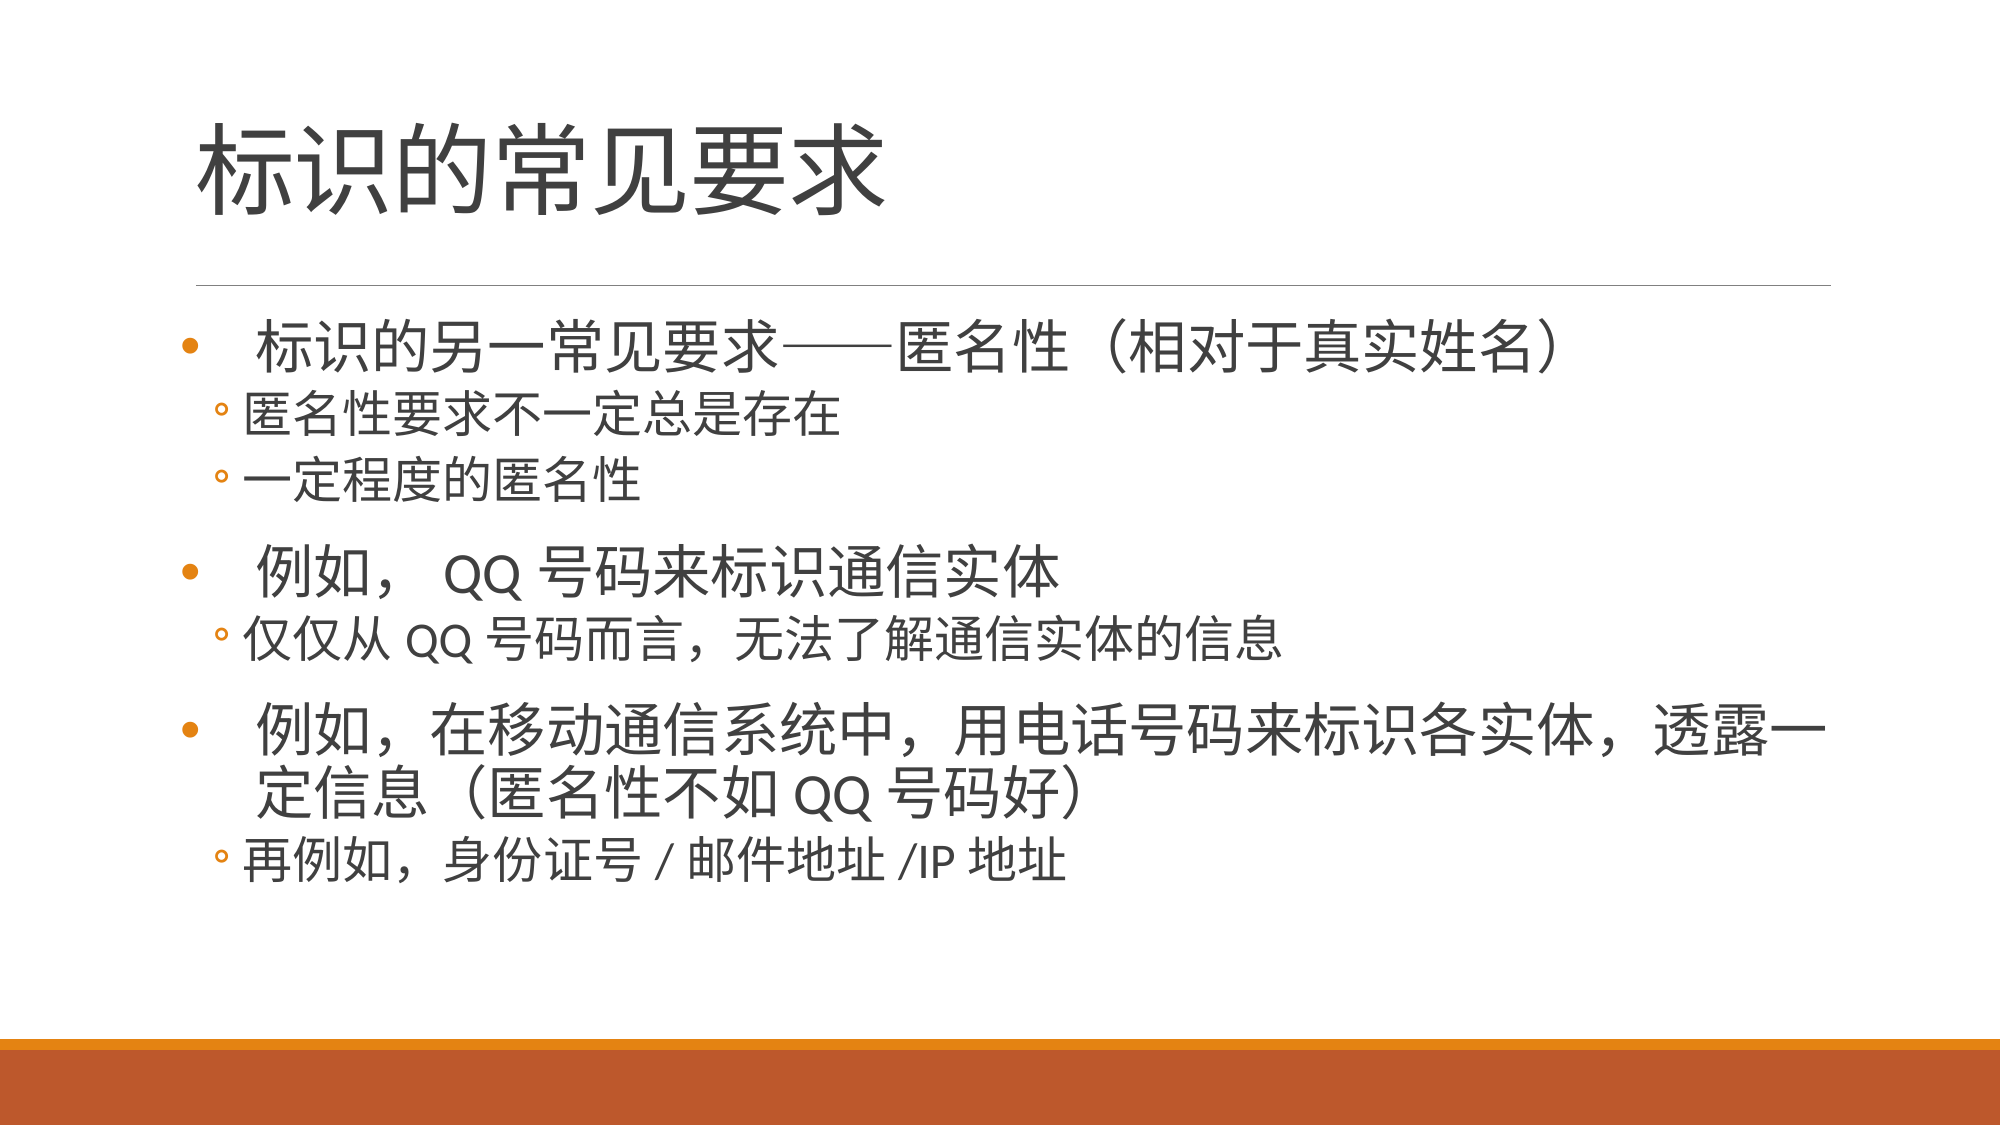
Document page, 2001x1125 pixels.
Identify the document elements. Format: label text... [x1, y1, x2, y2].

title 标识的常见要求 [180, 47, 1830, 236]
list 标识的另一常见要求——匿名性（相对于真实姓名） 匿名性要求不一定总是存在 一定程度的匿名性 例如，QQ号码来标识通信实体 仅仅从QQ号码而言，无法了解通信实体的信息 例如，在移动通信系统中，用电话号码来标识各实体，透露一定信息（匿名性不如QQ号码好） 再例如，身份证号/邮件地址/IP地址 [180, 310, 1830, 971]
